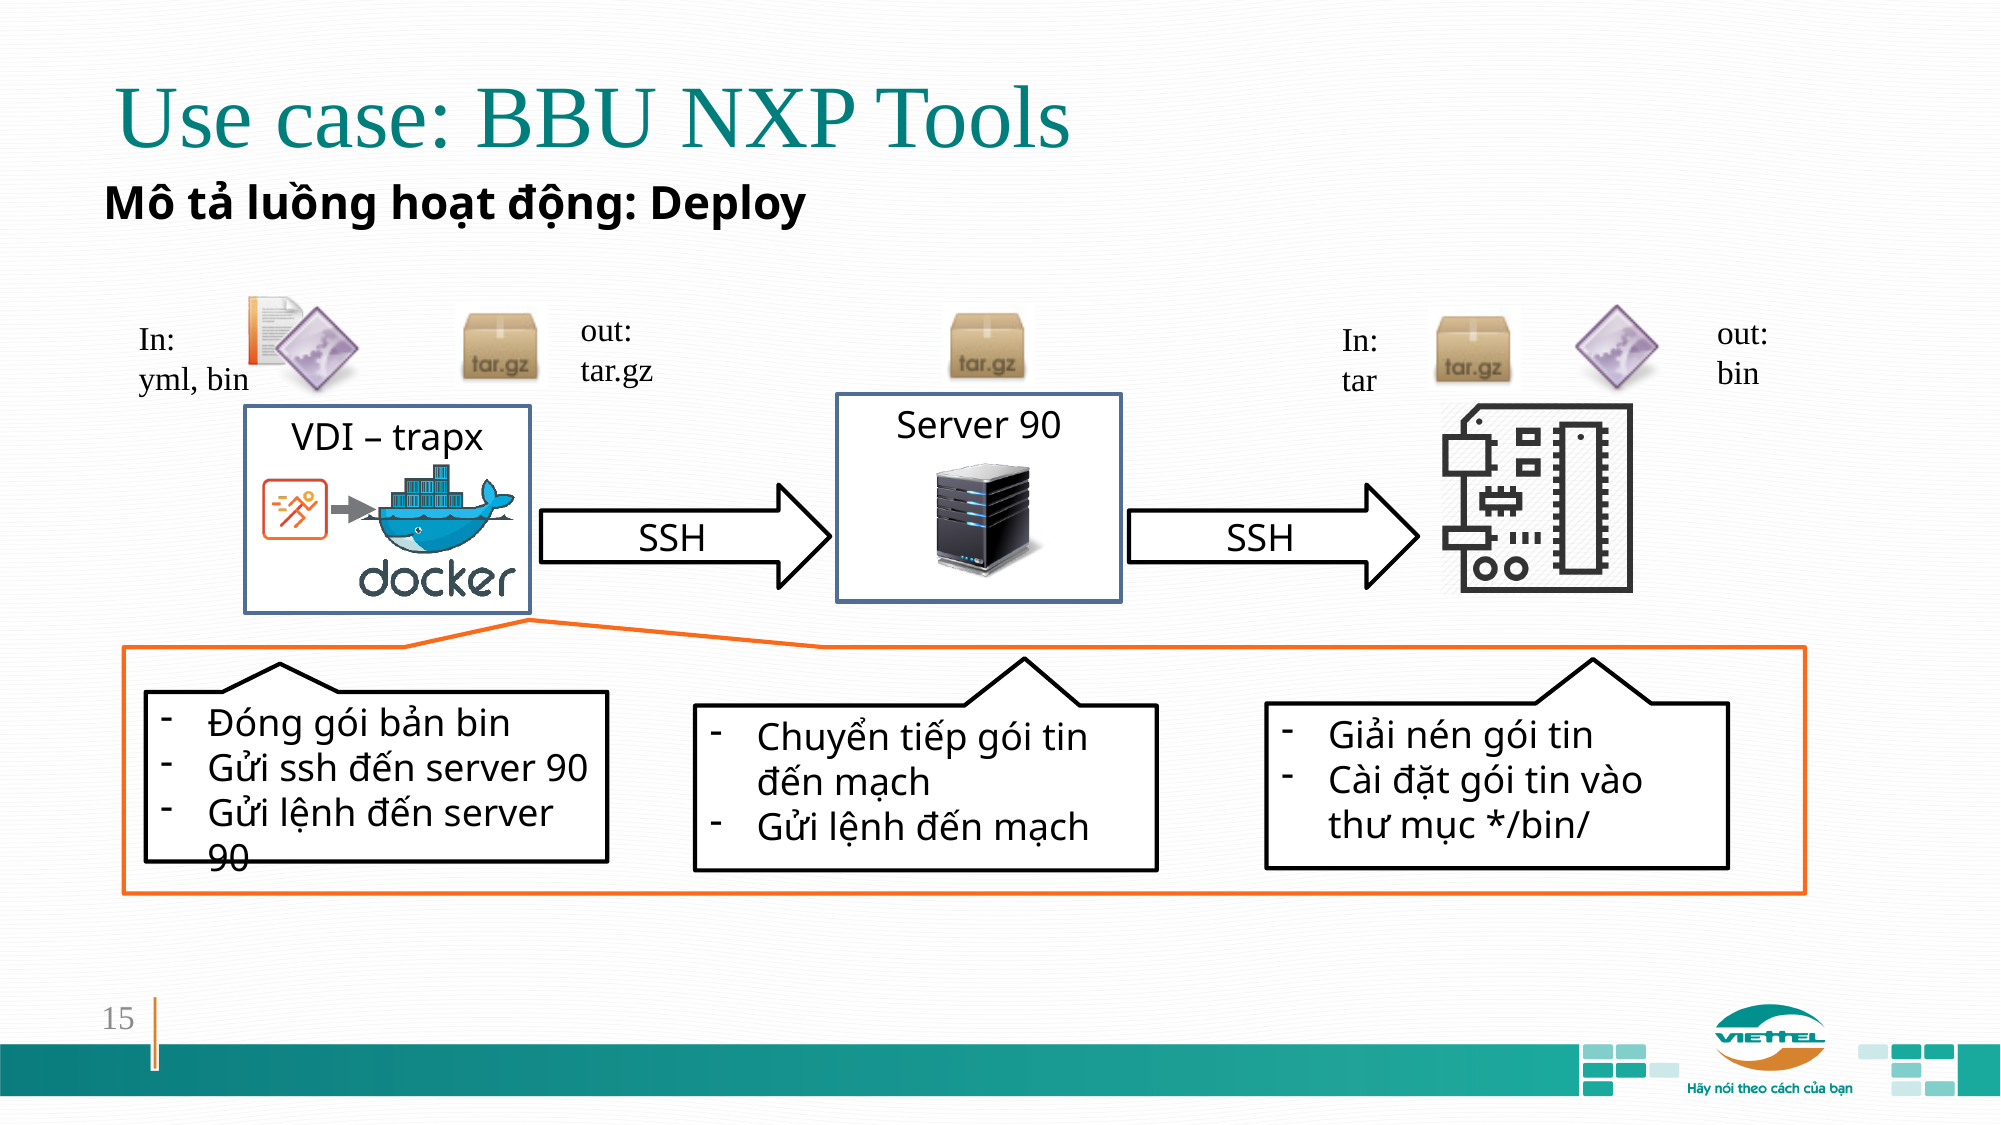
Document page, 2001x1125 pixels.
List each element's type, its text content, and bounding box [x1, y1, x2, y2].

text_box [836, 393, 1122, 602]
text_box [245, 405, 531, 614]
text_box out: tar.gz [565, 300, 680, 396]
text_box [121, 618, 1808, 896]
text_box Mô tả luồng hoạt động: Deploy [89, 166, 822, 236]
picture [0, 0, 2001, 1125]
text_box In: tar [1327, 311, 1430, 406]
text_box SSH [538, 482, 831, 591]
text_box In: yml, bin [123, 310, 256, 405]
title Use case: BBU NXP Tools [99, 45, 1900, 180]
text_box SSH [1127, 482, 1421, 591]
text_box out: bin [1702, 304, 1805, 399]
slide_number 15 [50, 985, 150, 1046]
